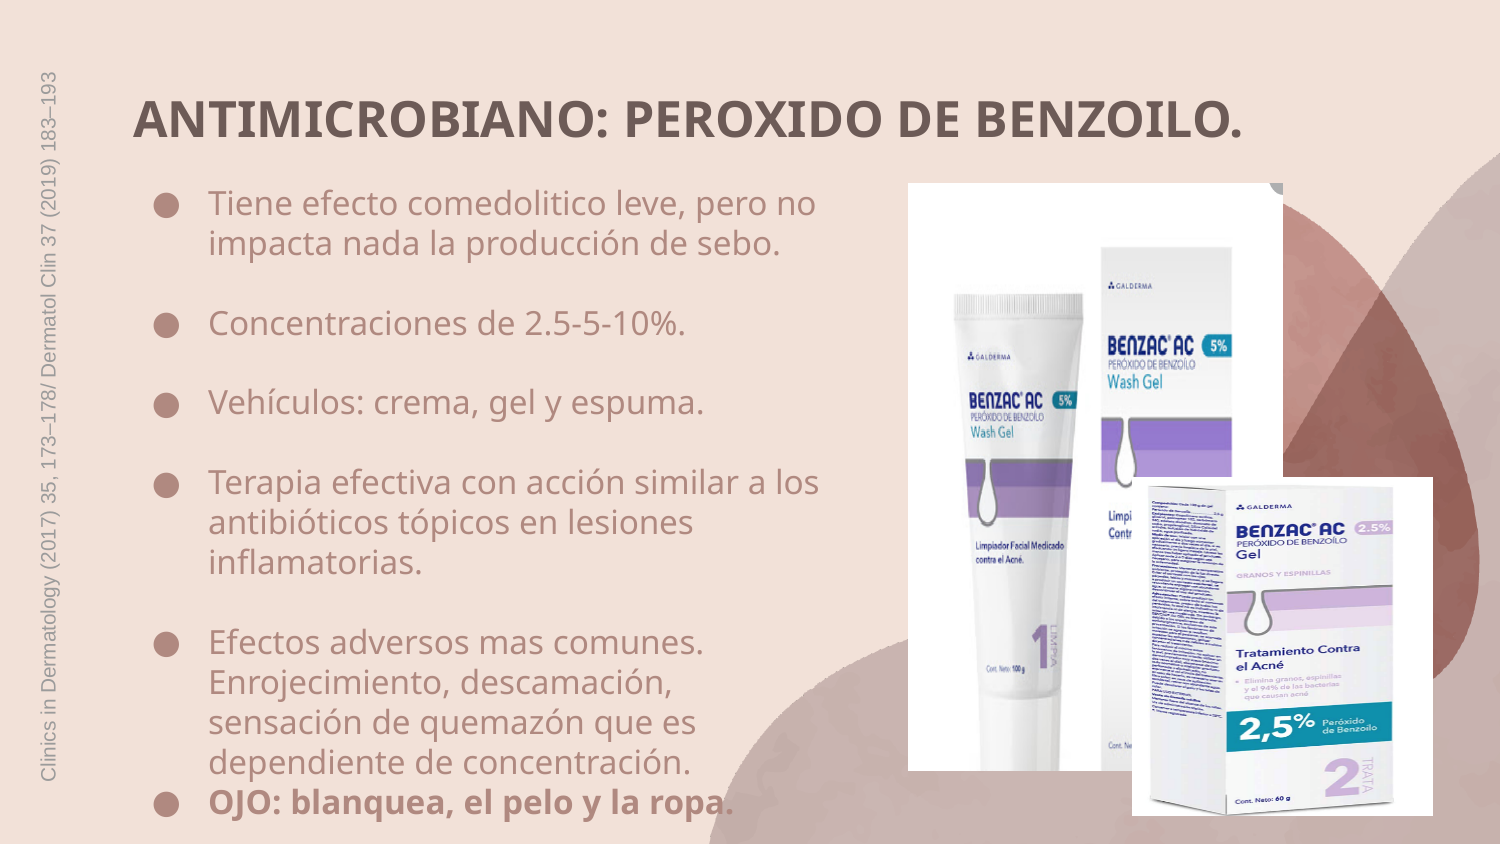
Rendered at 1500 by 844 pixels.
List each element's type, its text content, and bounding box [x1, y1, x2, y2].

title ANTIMICROBIANO: PEROXIDO DE BENZOILO. [118, 72, 1382, 167]
picture [0, 0, 1500, 844]
text_box Clinics in Dermatology (2017) 35, 173–178/ Dermatol Clin 37 (2019) 183–193 [27, 46, 68, 797]
subtitle Tiene efecto comedolitico leve, pero no impacta nada la producción de sebo. Concentraciones de 2.5-5-10%. Vehículos: crema, gel y espuma. Terapia efectiva con acción similar a los antibióticos tópicos en lesiones inflamatorias. Efectos adversos mas comunes. Enrojecimiento, descamación, sensación de quemazón que es dependiente de concentración. OJO: blanquea, el pelo y la ropa. [118, 167, 850, 706]
